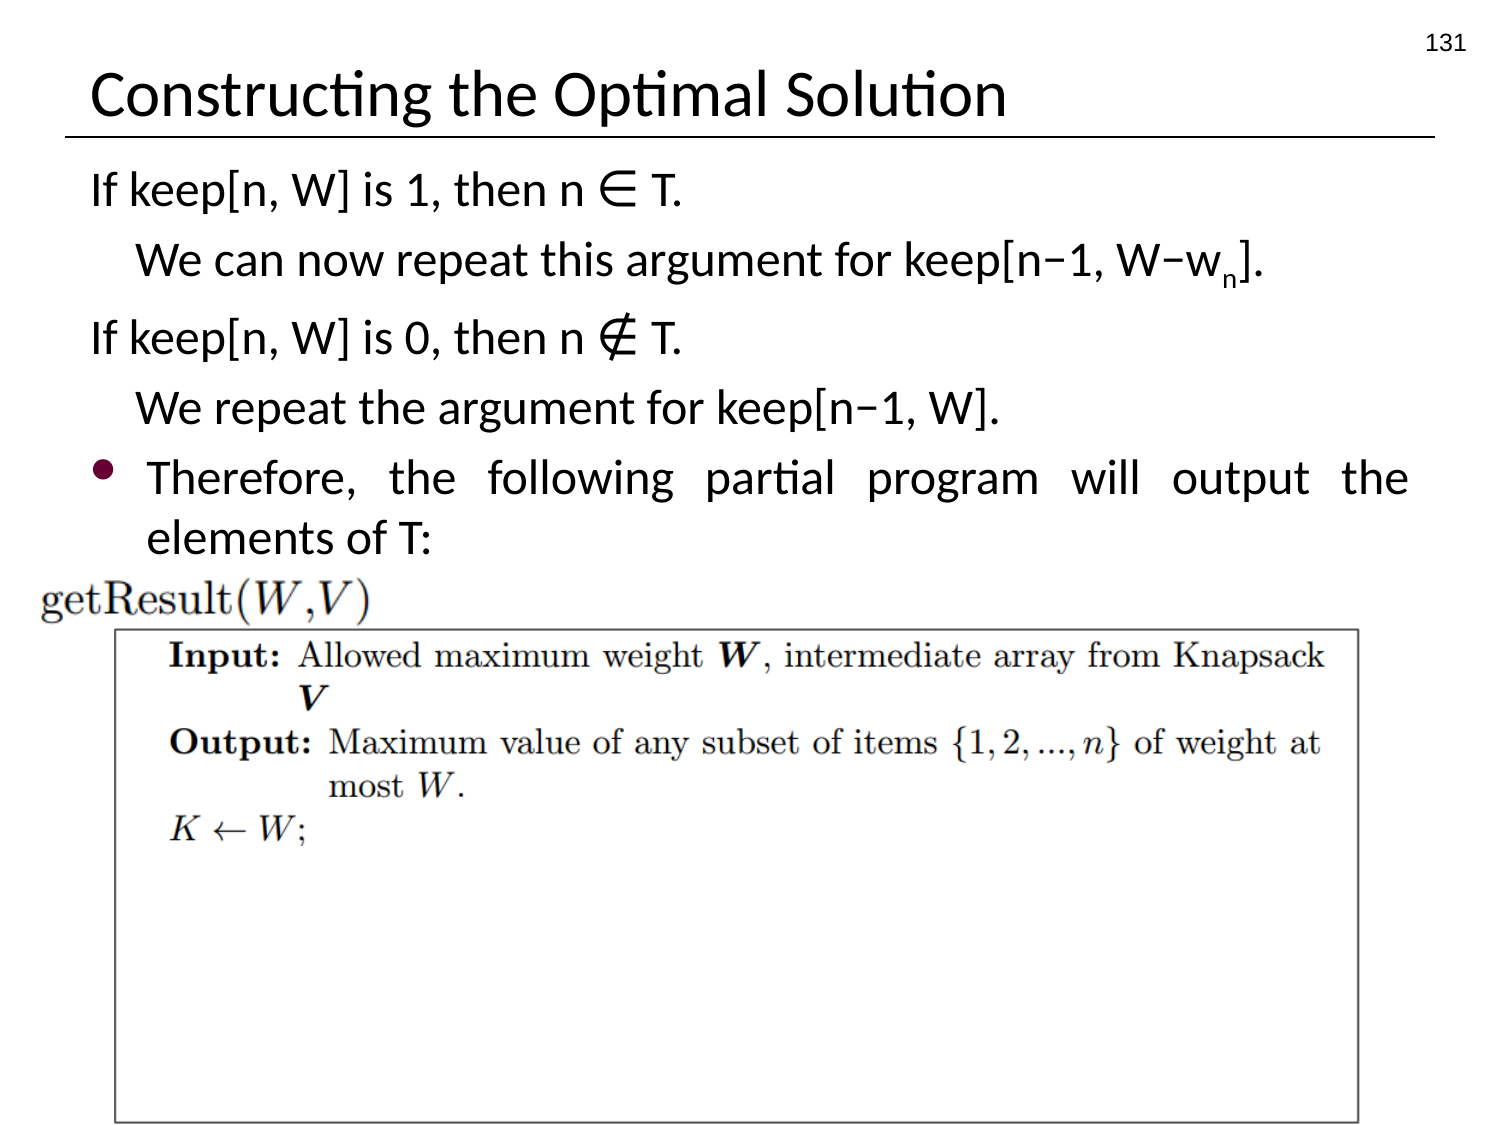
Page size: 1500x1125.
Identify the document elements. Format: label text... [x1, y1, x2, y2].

title Constructing the Optimal Solution [75, 20, 1425, 138]
slide_number 131 [1131, 18, 1483, 62]
picture [40, 576, 1364, 1125]
list If keep[n, W] is 1, then n ∈ T. We can now repeat this argument for keep[n−1, W−wn]. If keep[n, W] is 0, then n ∉ T. We repeat the argument for keep[n−1, W]. Therefore, the following partial program will output the elements of T: [75, 148, 1425, 1094]
